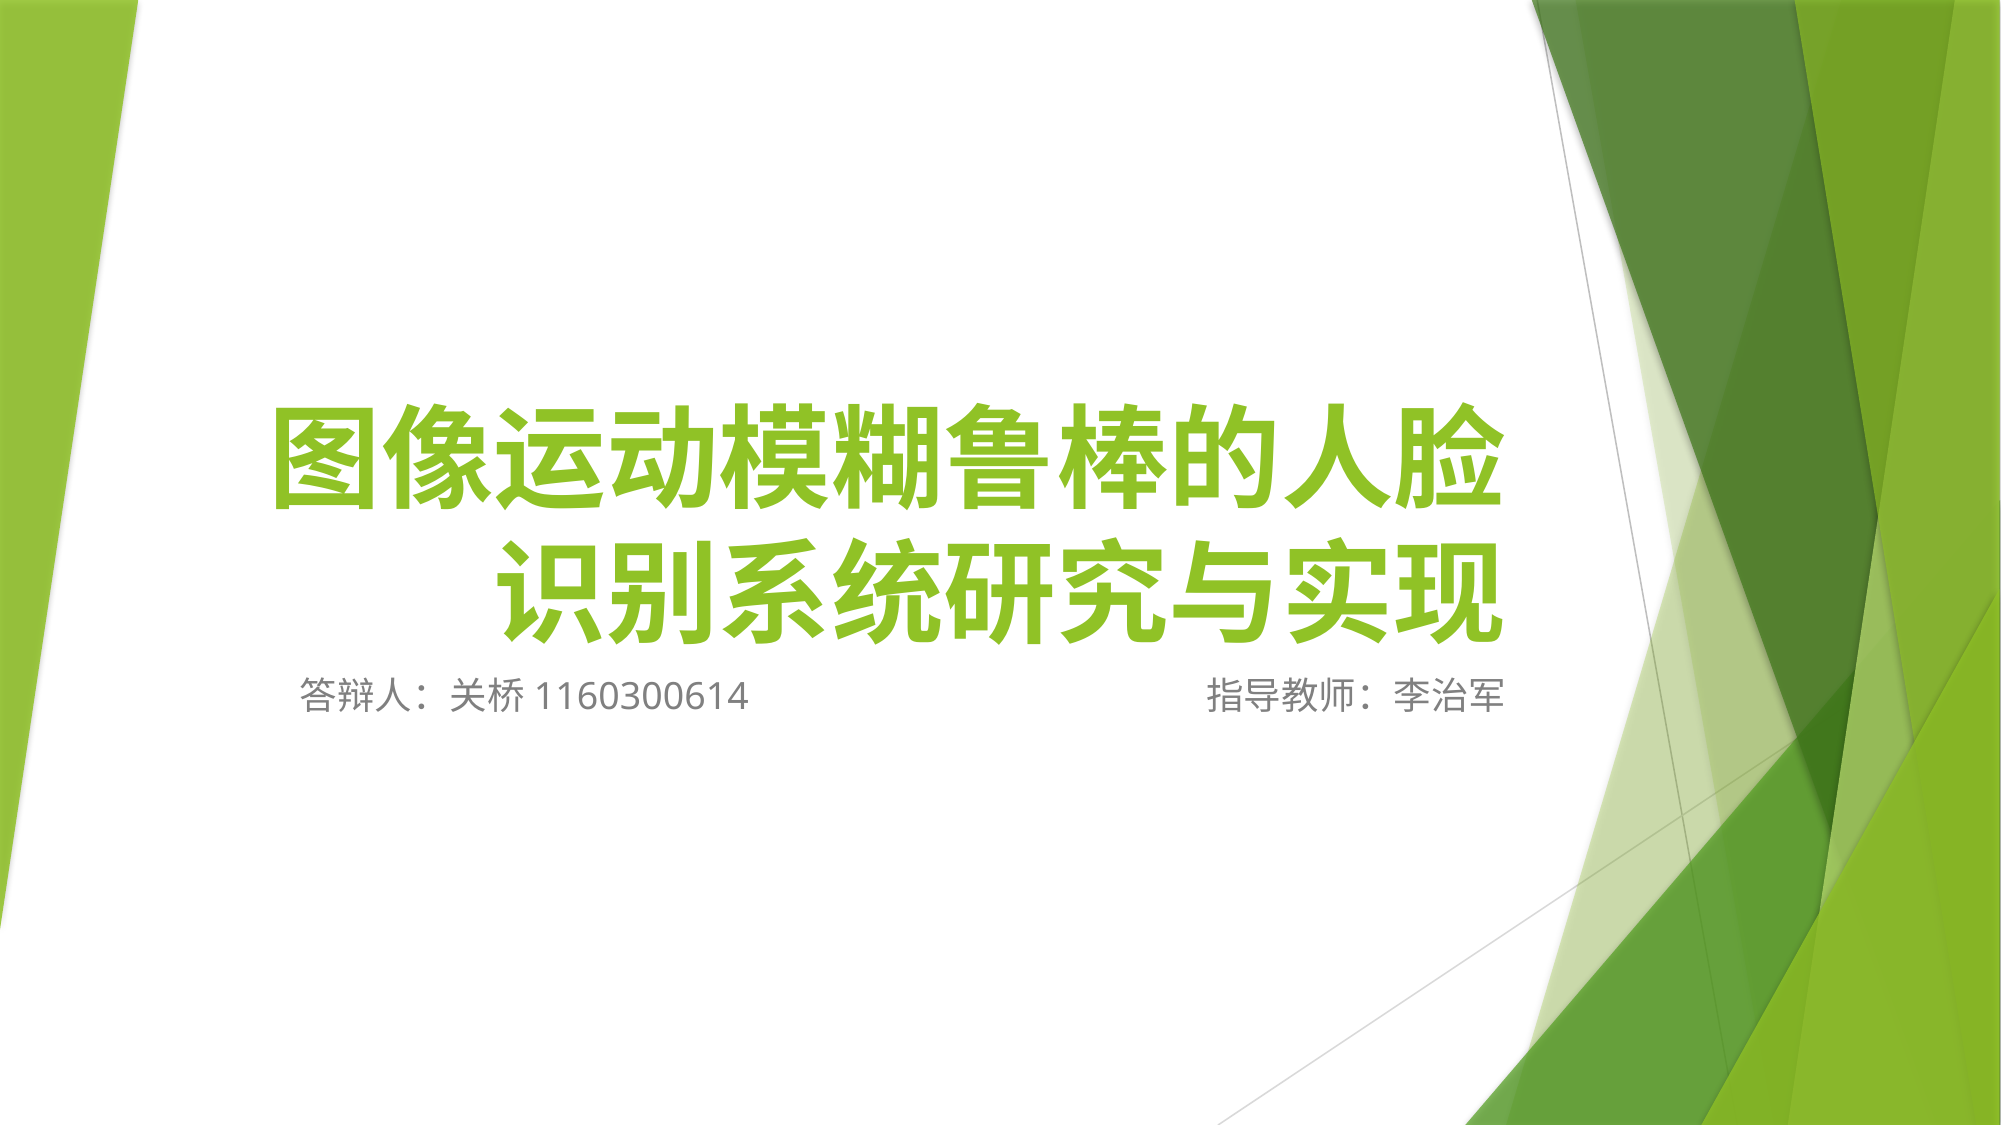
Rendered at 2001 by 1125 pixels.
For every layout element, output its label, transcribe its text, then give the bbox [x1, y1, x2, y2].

title 图像运动模糊鲁棒的人脸识别系统研究与实现 [247, 394, 1522, 664]
subtitle 答辩人：关桥1160300614 指导教师：李治军 [247, 664, 1522, 845]
